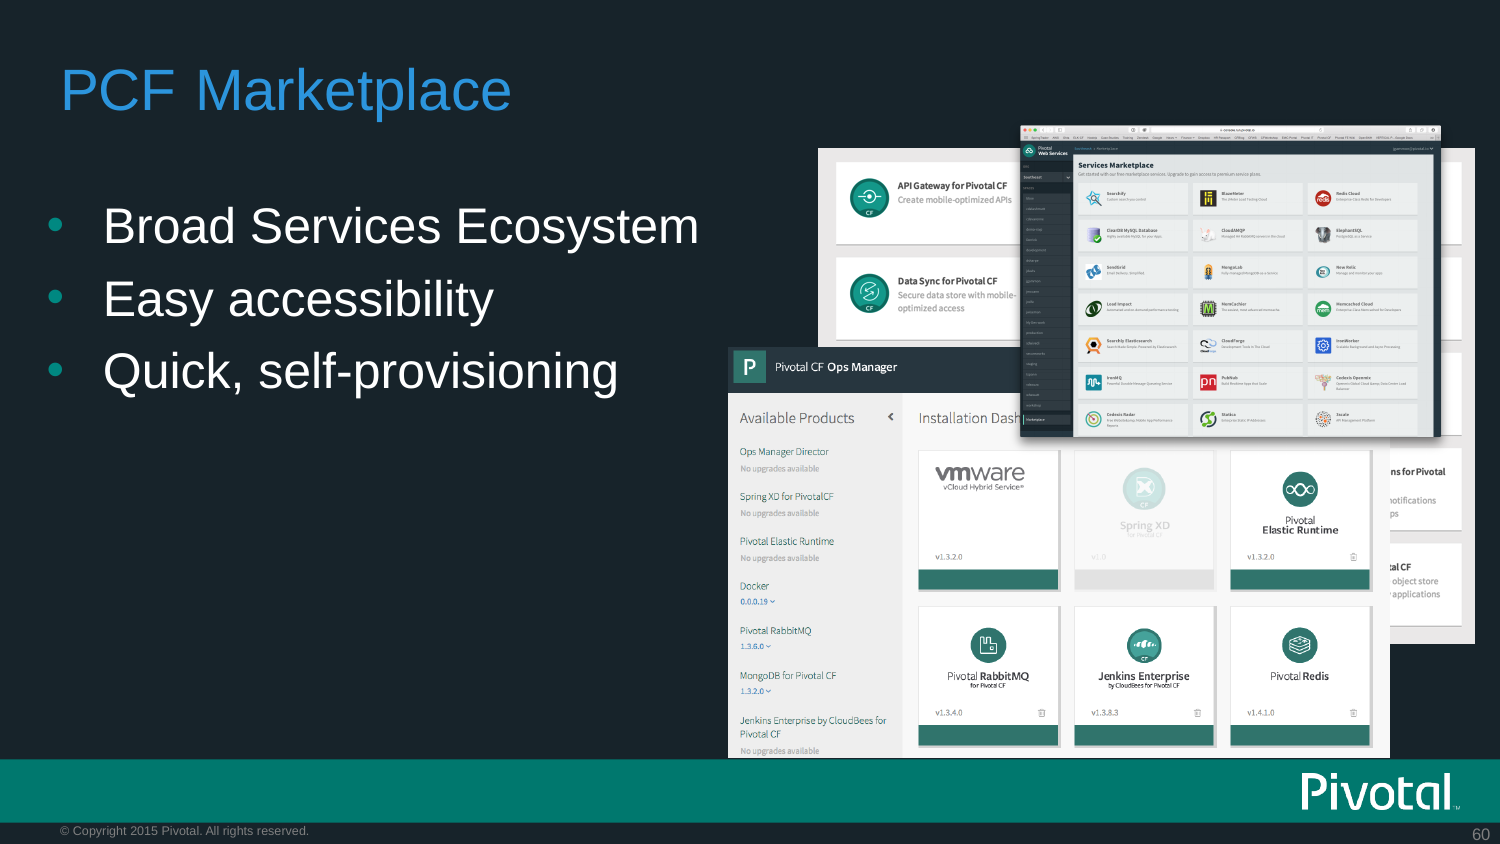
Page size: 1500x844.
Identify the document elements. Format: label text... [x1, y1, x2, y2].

text_box Broad Services Ecosystem Easy accessibility Quick, self-provisioning [31, 186, 729, 744]
picture [1302, 773, 1460, 810]
picture [727, 117, 1476, 758]
title PCF Marketplace [60, 53, 1440, 129]
